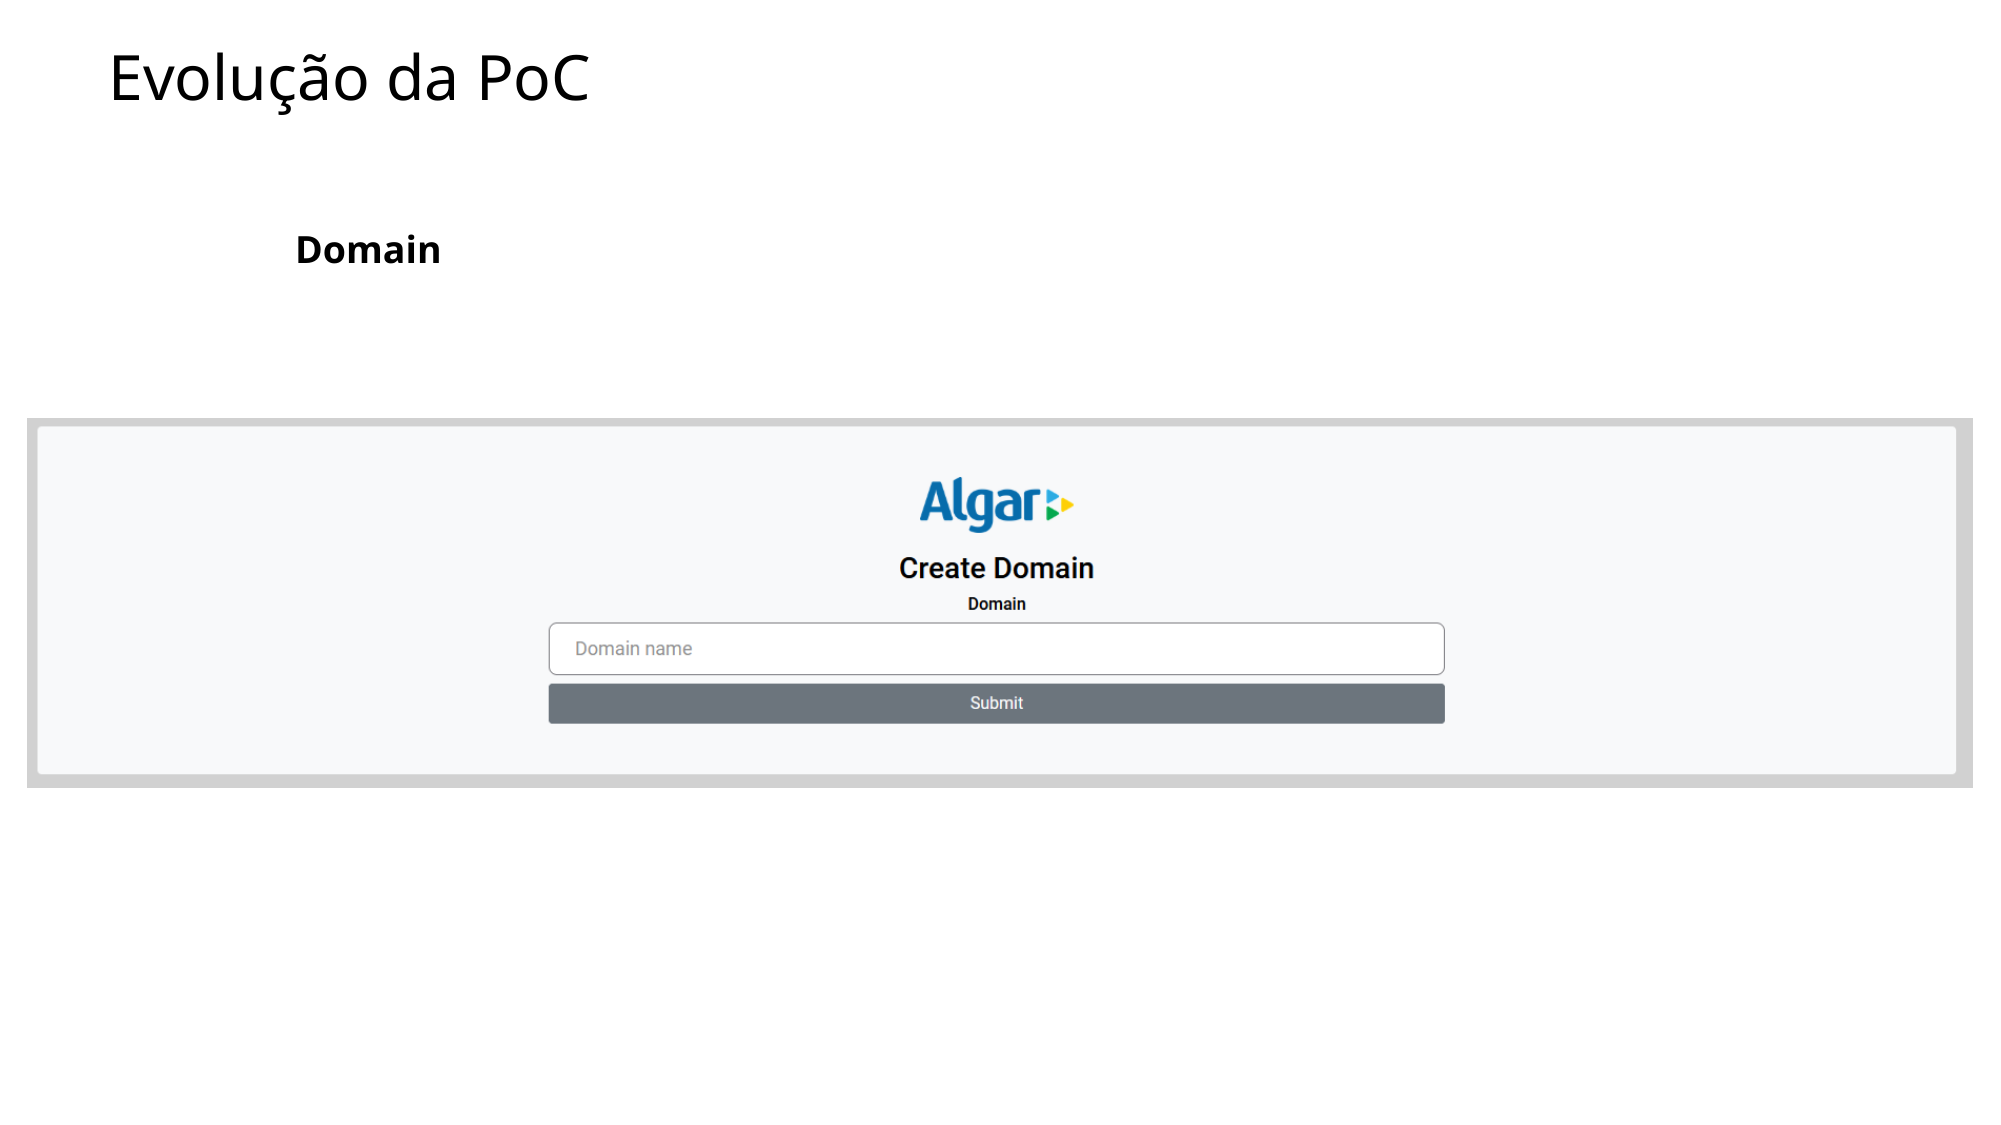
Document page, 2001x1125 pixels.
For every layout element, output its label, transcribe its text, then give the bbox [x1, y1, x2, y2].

picture [27, 418, 1973, 788]
text_box Domain [280, 211, 1849, 287]
title Evolução da PoC [93, 101, 1699, 189]
